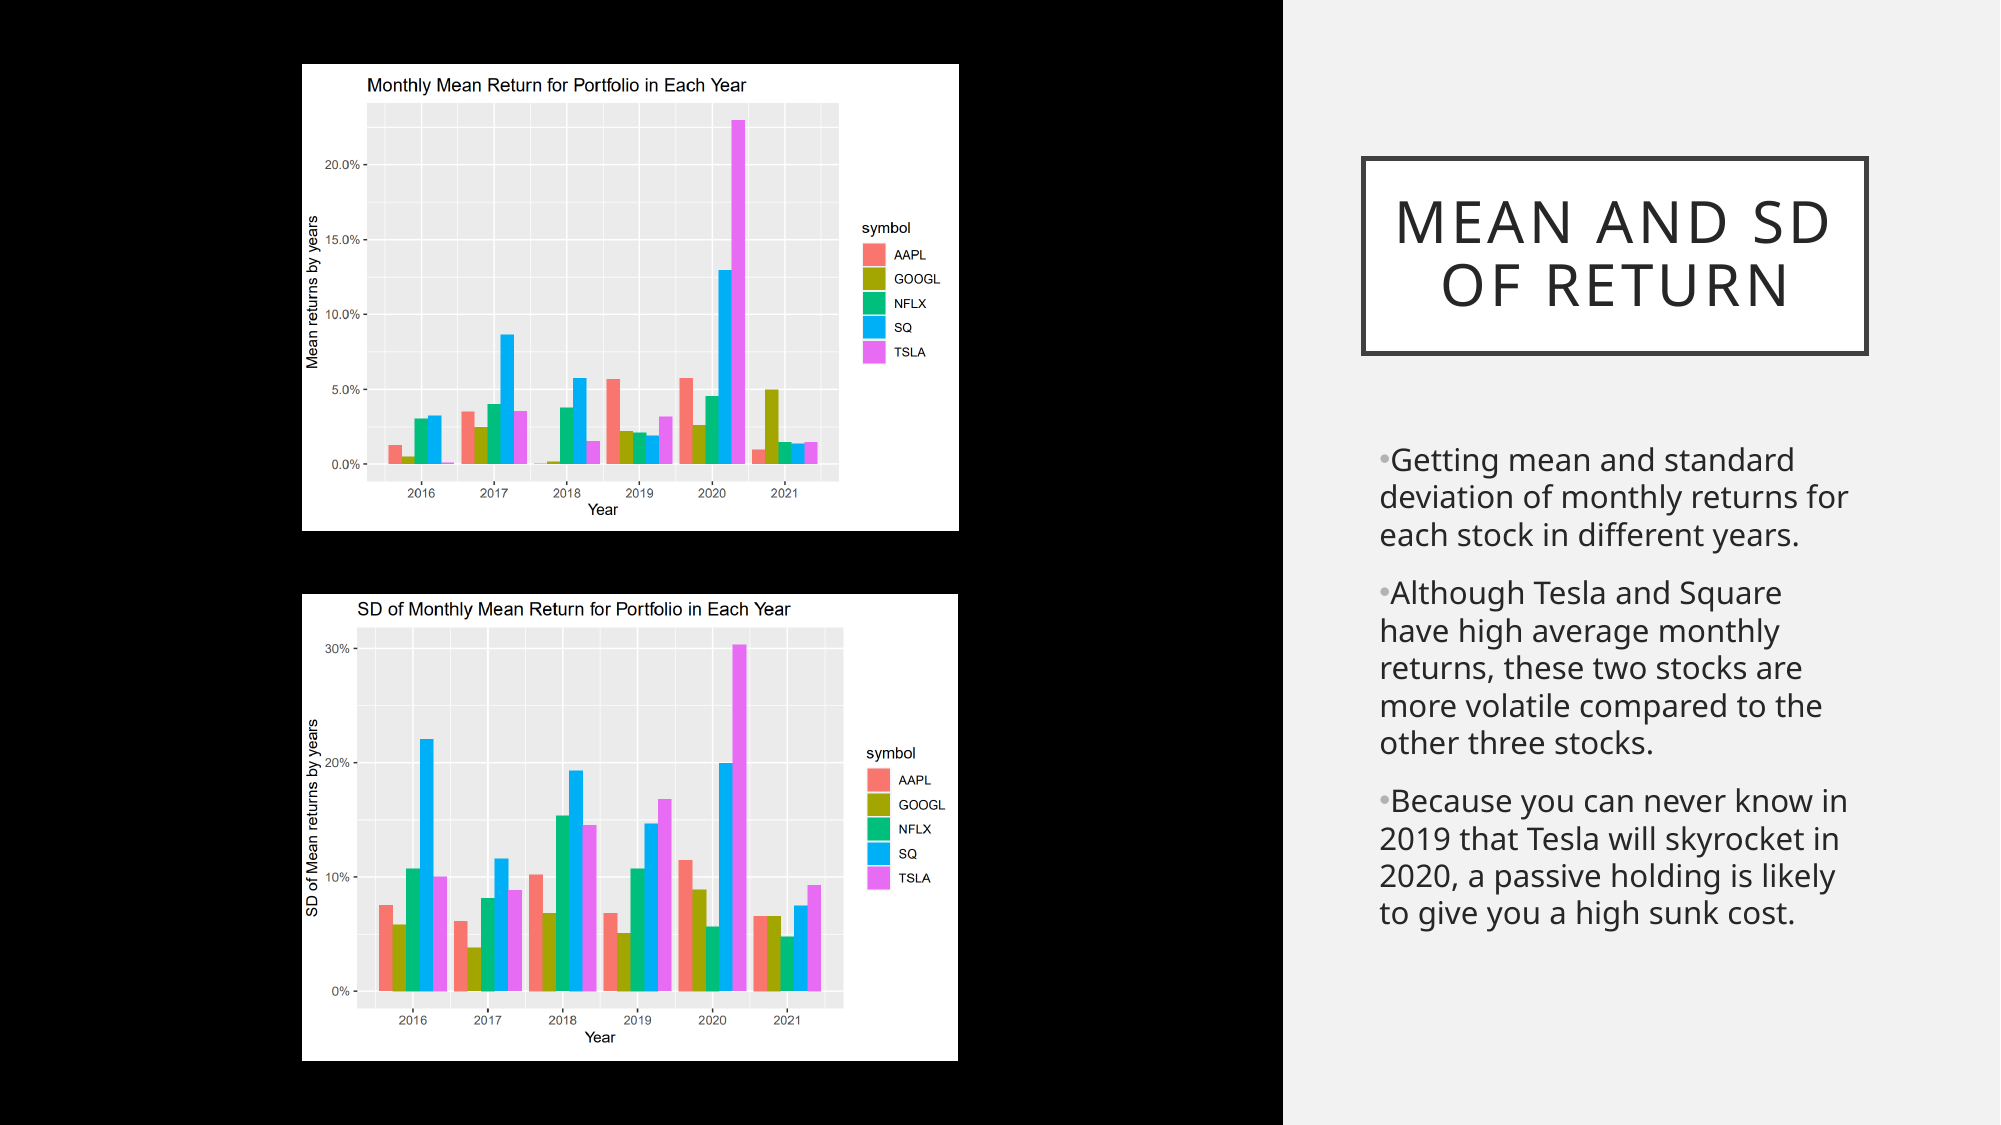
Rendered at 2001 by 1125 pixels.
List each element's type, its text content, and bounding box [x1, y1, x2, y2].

title Mean and sd of return [1361, 156, 1869, 356]
picture [302, 594, 958, 1061]
picture [302, 64, 959, 531]
list Getting mean and standard deviation of monthly returns for each stock in different years. Although Tesla and Square have high average monthly returns, these two stocks are more volatile compared to the other three stocks. Because you can never know in 2019 that Tesla will skyrocket in 2020, a passive holding is likely to give you a high sunk cost. [1363, 432, 1866, 968]
